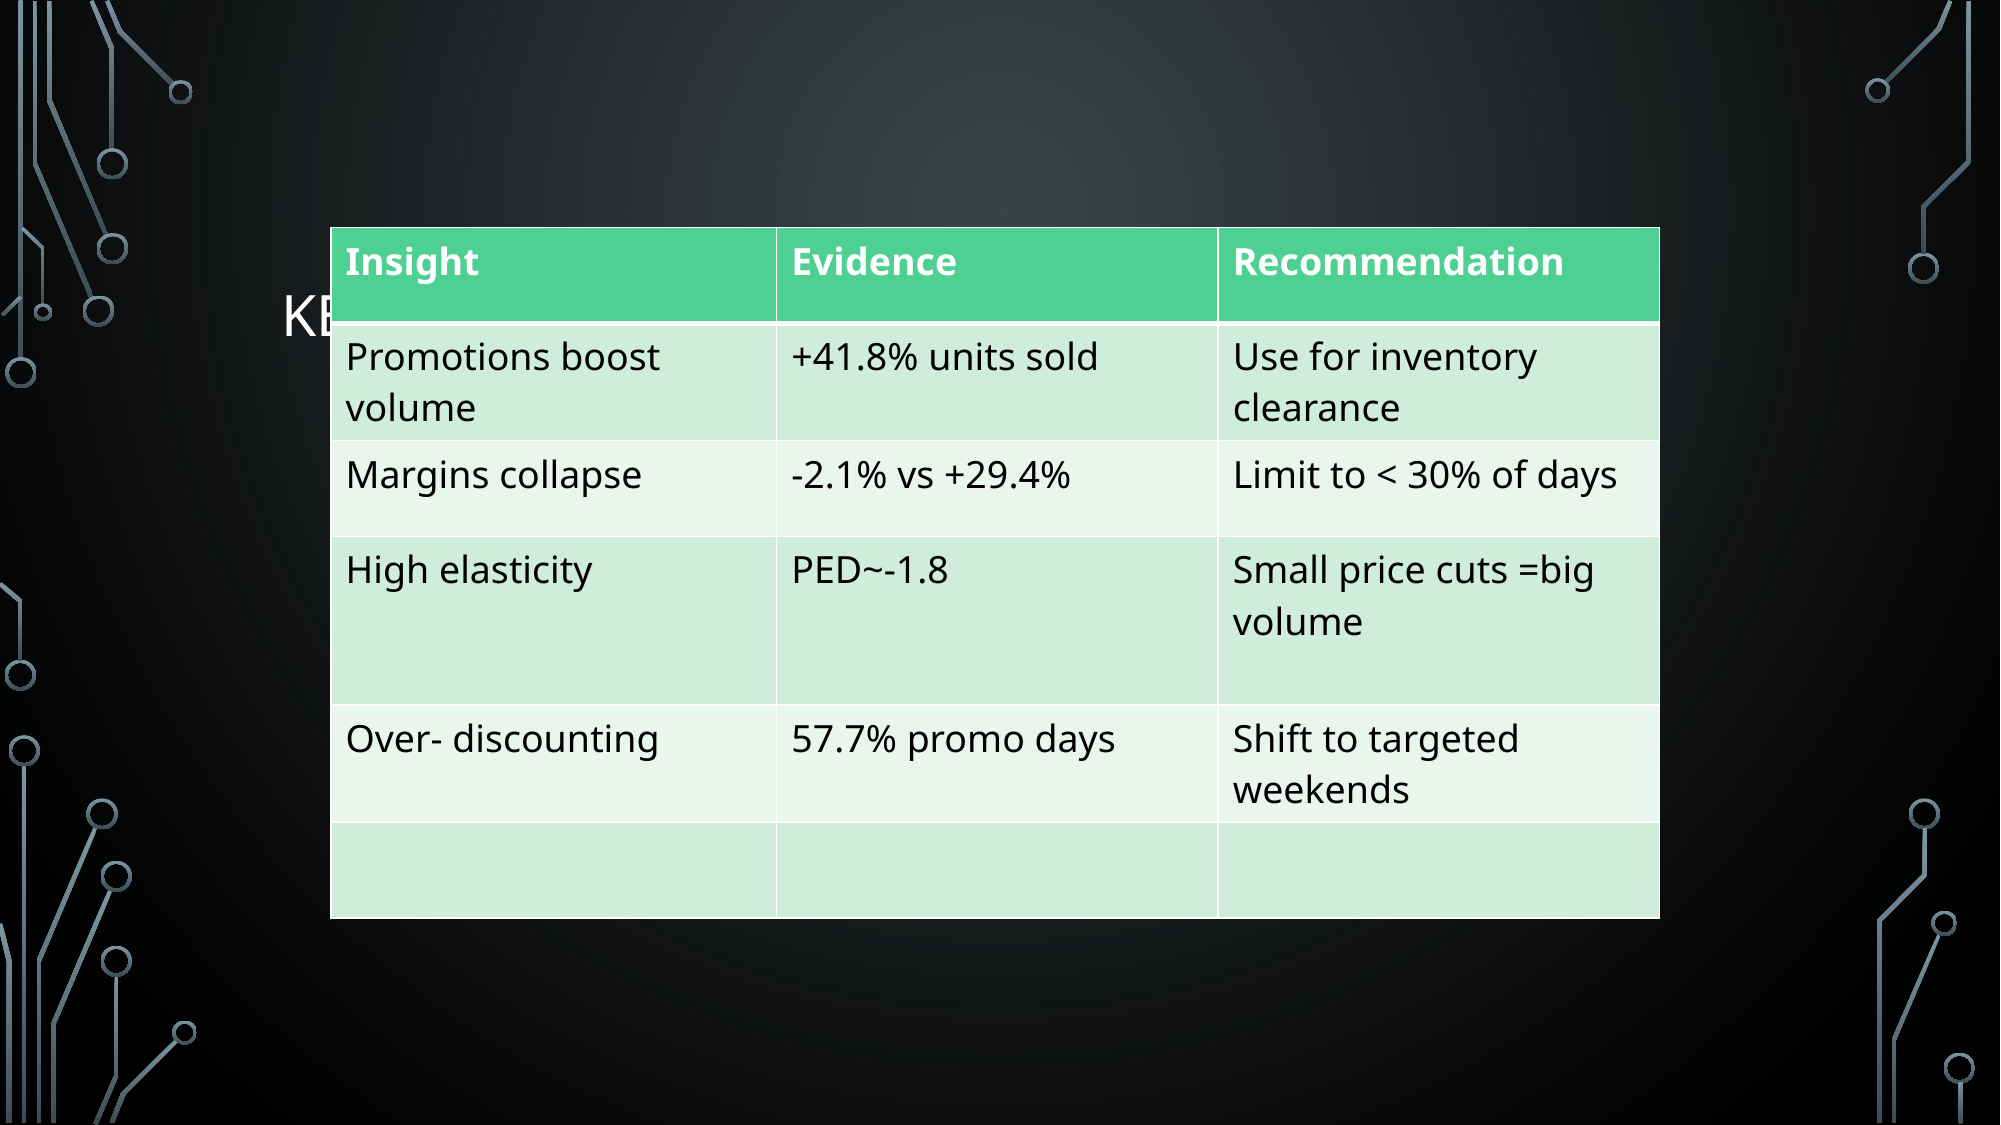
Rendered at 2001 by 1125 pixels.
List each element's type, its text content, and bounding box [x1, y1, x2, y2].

table_cell Use for inventory clearance [1219, 326, 1659, 440]
table_cell [332, 823, 776, 917]
table_cell 57.7% promo days [777, 706, 1217, 821]
table_cell [1219, 823, 1659, 917]
table_cell [777, 823, 1217, 917]
table_cell Margins collapse [332, 441, 776, 536]
table_cell Limit to < 30% of days [1219, 441, 1659, 536]
table_cell +41.8% units sold [777, 326, 1217, 440]
table_cell Shift to targeted weekends [1219, 706, 1659, 821]
table_header Recommendation [1219, 228, 1659, 321]
title Key insights & recommendations [262, 214, 1310, 671]
table_cell Promotions boost volume [332, 326, 776, 440]
table_header Evidence [777, 228, 1217, 321]
table_header Insight [332, 228, 776, 321]
table_cell High elasticity [332, 537, 776, 704]
table_cell Over- discounting [332, 706, 776, 821]
table_cell -2.1% vs +29.4% [777, 441, 1217, 536]
table_cell PED~-1.8 [777, 537, 1217, 704]
table_cell Small price cuts =big volume [1219, 537, 1659, 704]
